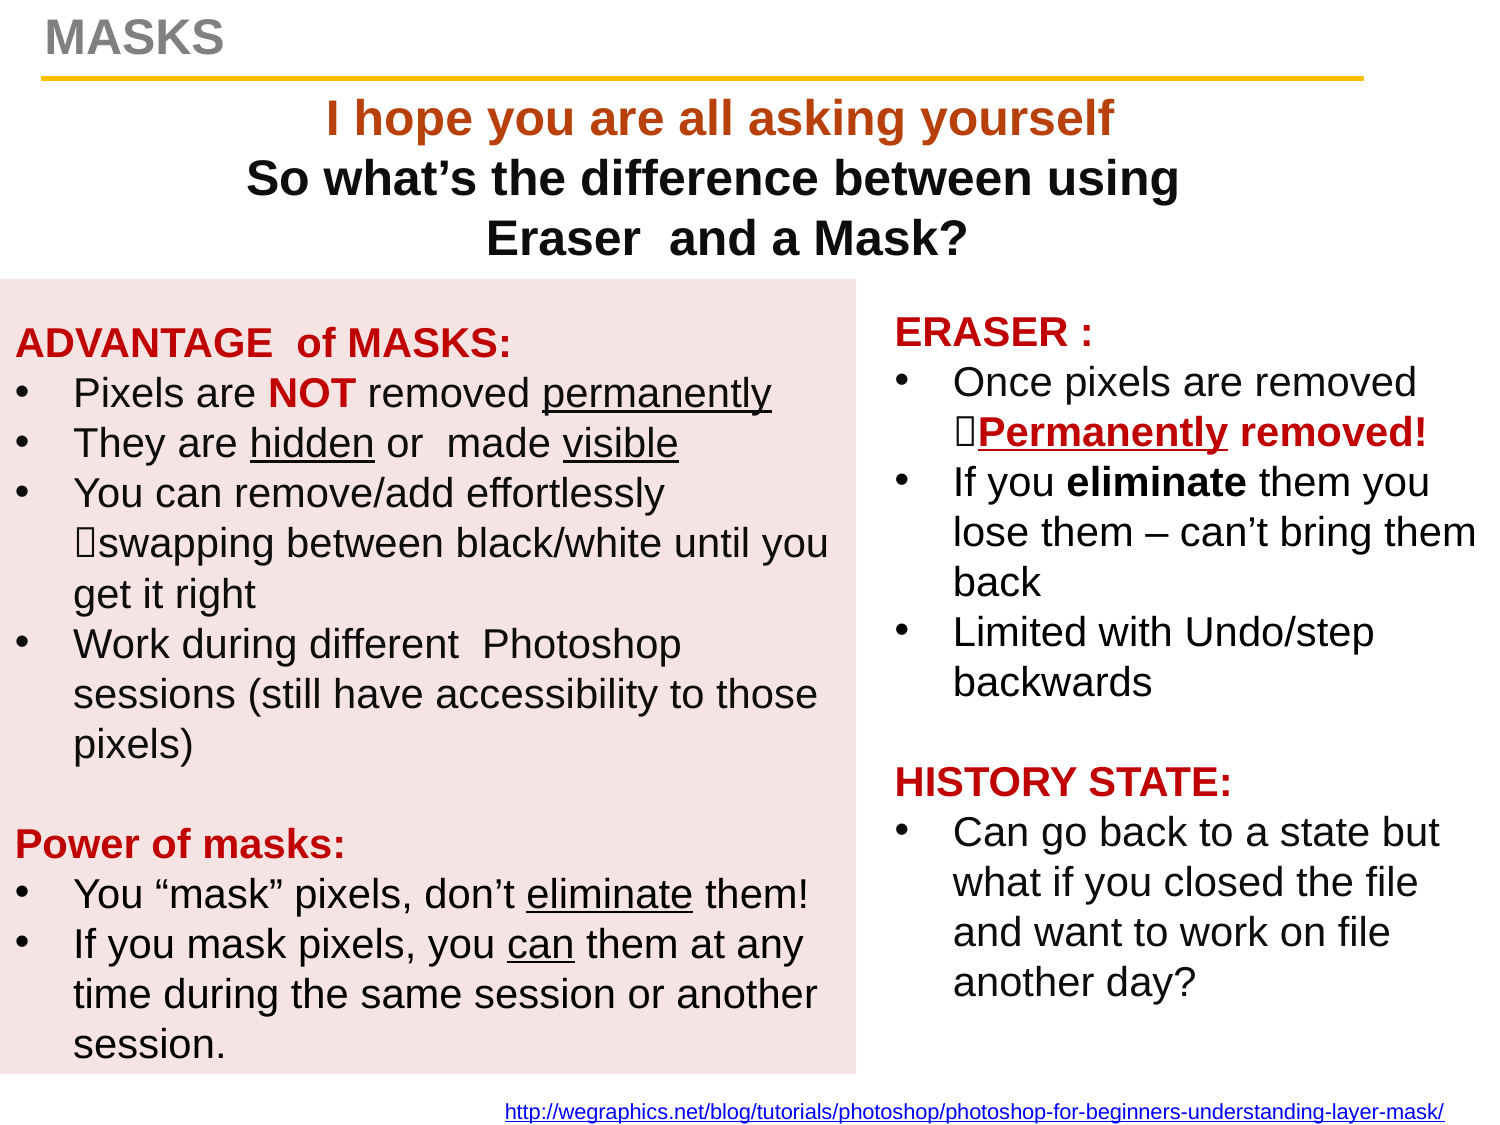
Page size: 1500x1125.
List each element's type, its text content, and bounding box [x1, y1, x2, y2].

text_box ERASER : Once pixels are removed Permanently removed! If you eliminate them you lose them – can’t bring them back Limited with Undo/step backwards HISTORY STATE: Can go back to a state but what if you closed the file and want to work on file another day? [879, 267, 1500, 1063]
text_box MASKS [402, 0, 1388, 78]
text_box ADVANTAGE of MASKS: Pixels are NOT removed permanently They are hidden or made visible You can remove/add effortlessly swapping between black/white until you get it right Work during different Photoshop sessions (still have accessibility to those pixels) Power of masks: You “mask” pixels, don’t eliminate them! If you mask pixels, you can them at any time during the same session or another session. [0, 278, 857, 1074]
text_box http://wegraphics.net/blog/tutorials/photoshop/photoshop-for-beginners-understanding-layer-mask/ [490, 1090, 1500, 1125]
text_box I hope you are all asking yourself So what’s the difference between using Eraser and a Mask? [53, 78, 1388, 373]
text_box [25, 0, 402, 171]
